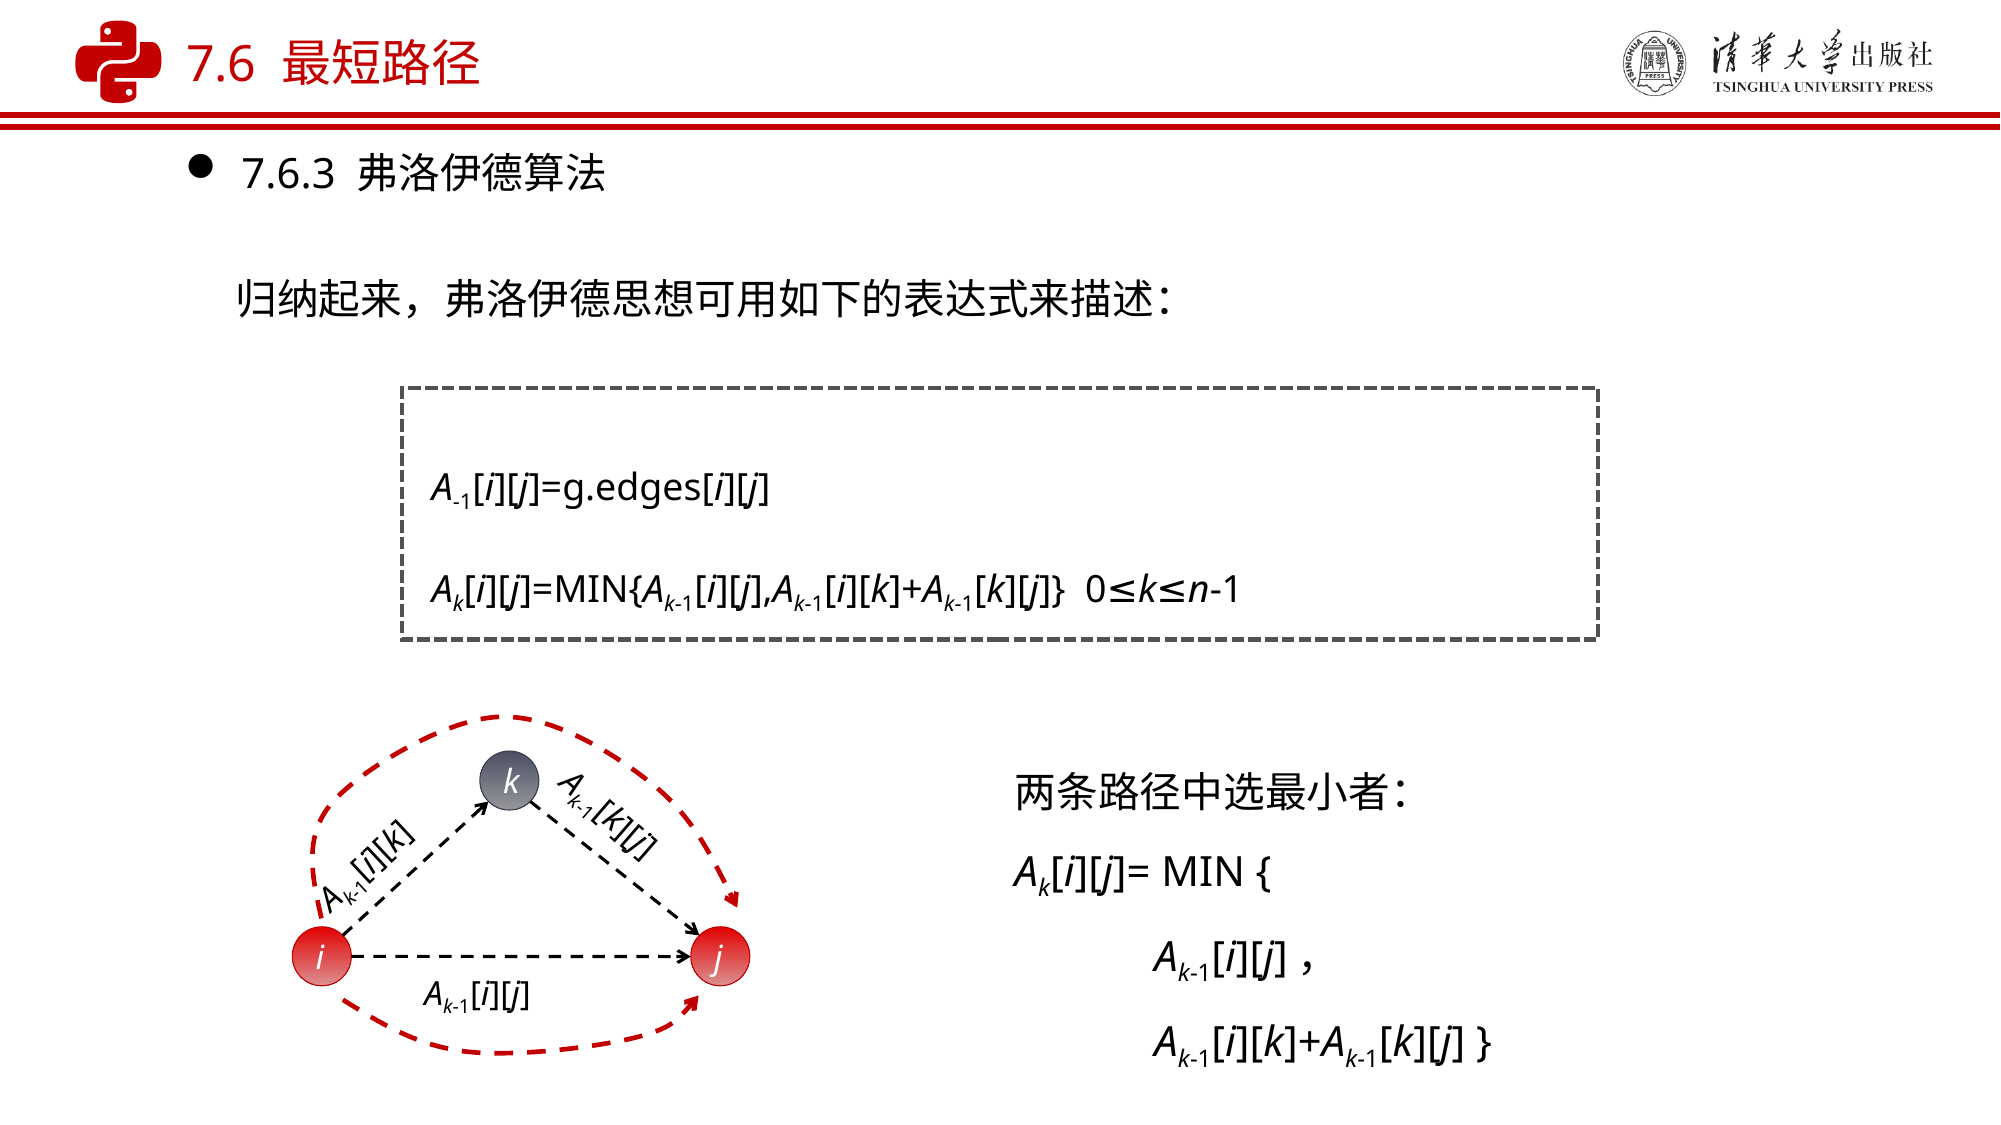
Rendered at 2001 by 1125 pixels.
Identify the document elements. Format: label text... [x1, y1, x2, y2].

text_box A-1[i][j]=g.edges[i][j] Ak[i][j]=MIN{Ak-1[i][j],Ak-1[i][k]+Ak-1[k][j]} 0≤k≤n-1 [402, 387, 1598, 640]
text_box 7.6.3 弗洛伊德算法 [170, 139, 966, 204]
text_box 两条路径中选最小者： Ak[i][j]= MIN { Ak-1[i][j]， Ak-1[i][k]+Ak-1[k][j] } [999, 733, 1798, 1080]
text_box 7.6 最短路径 [171, 24, 497, 99]
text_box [279, 713, 761, 1058]
text_box 归纳起来，弗洛伊德思想可用如下的表达式来描述： [220, 265, 1253, 331]
